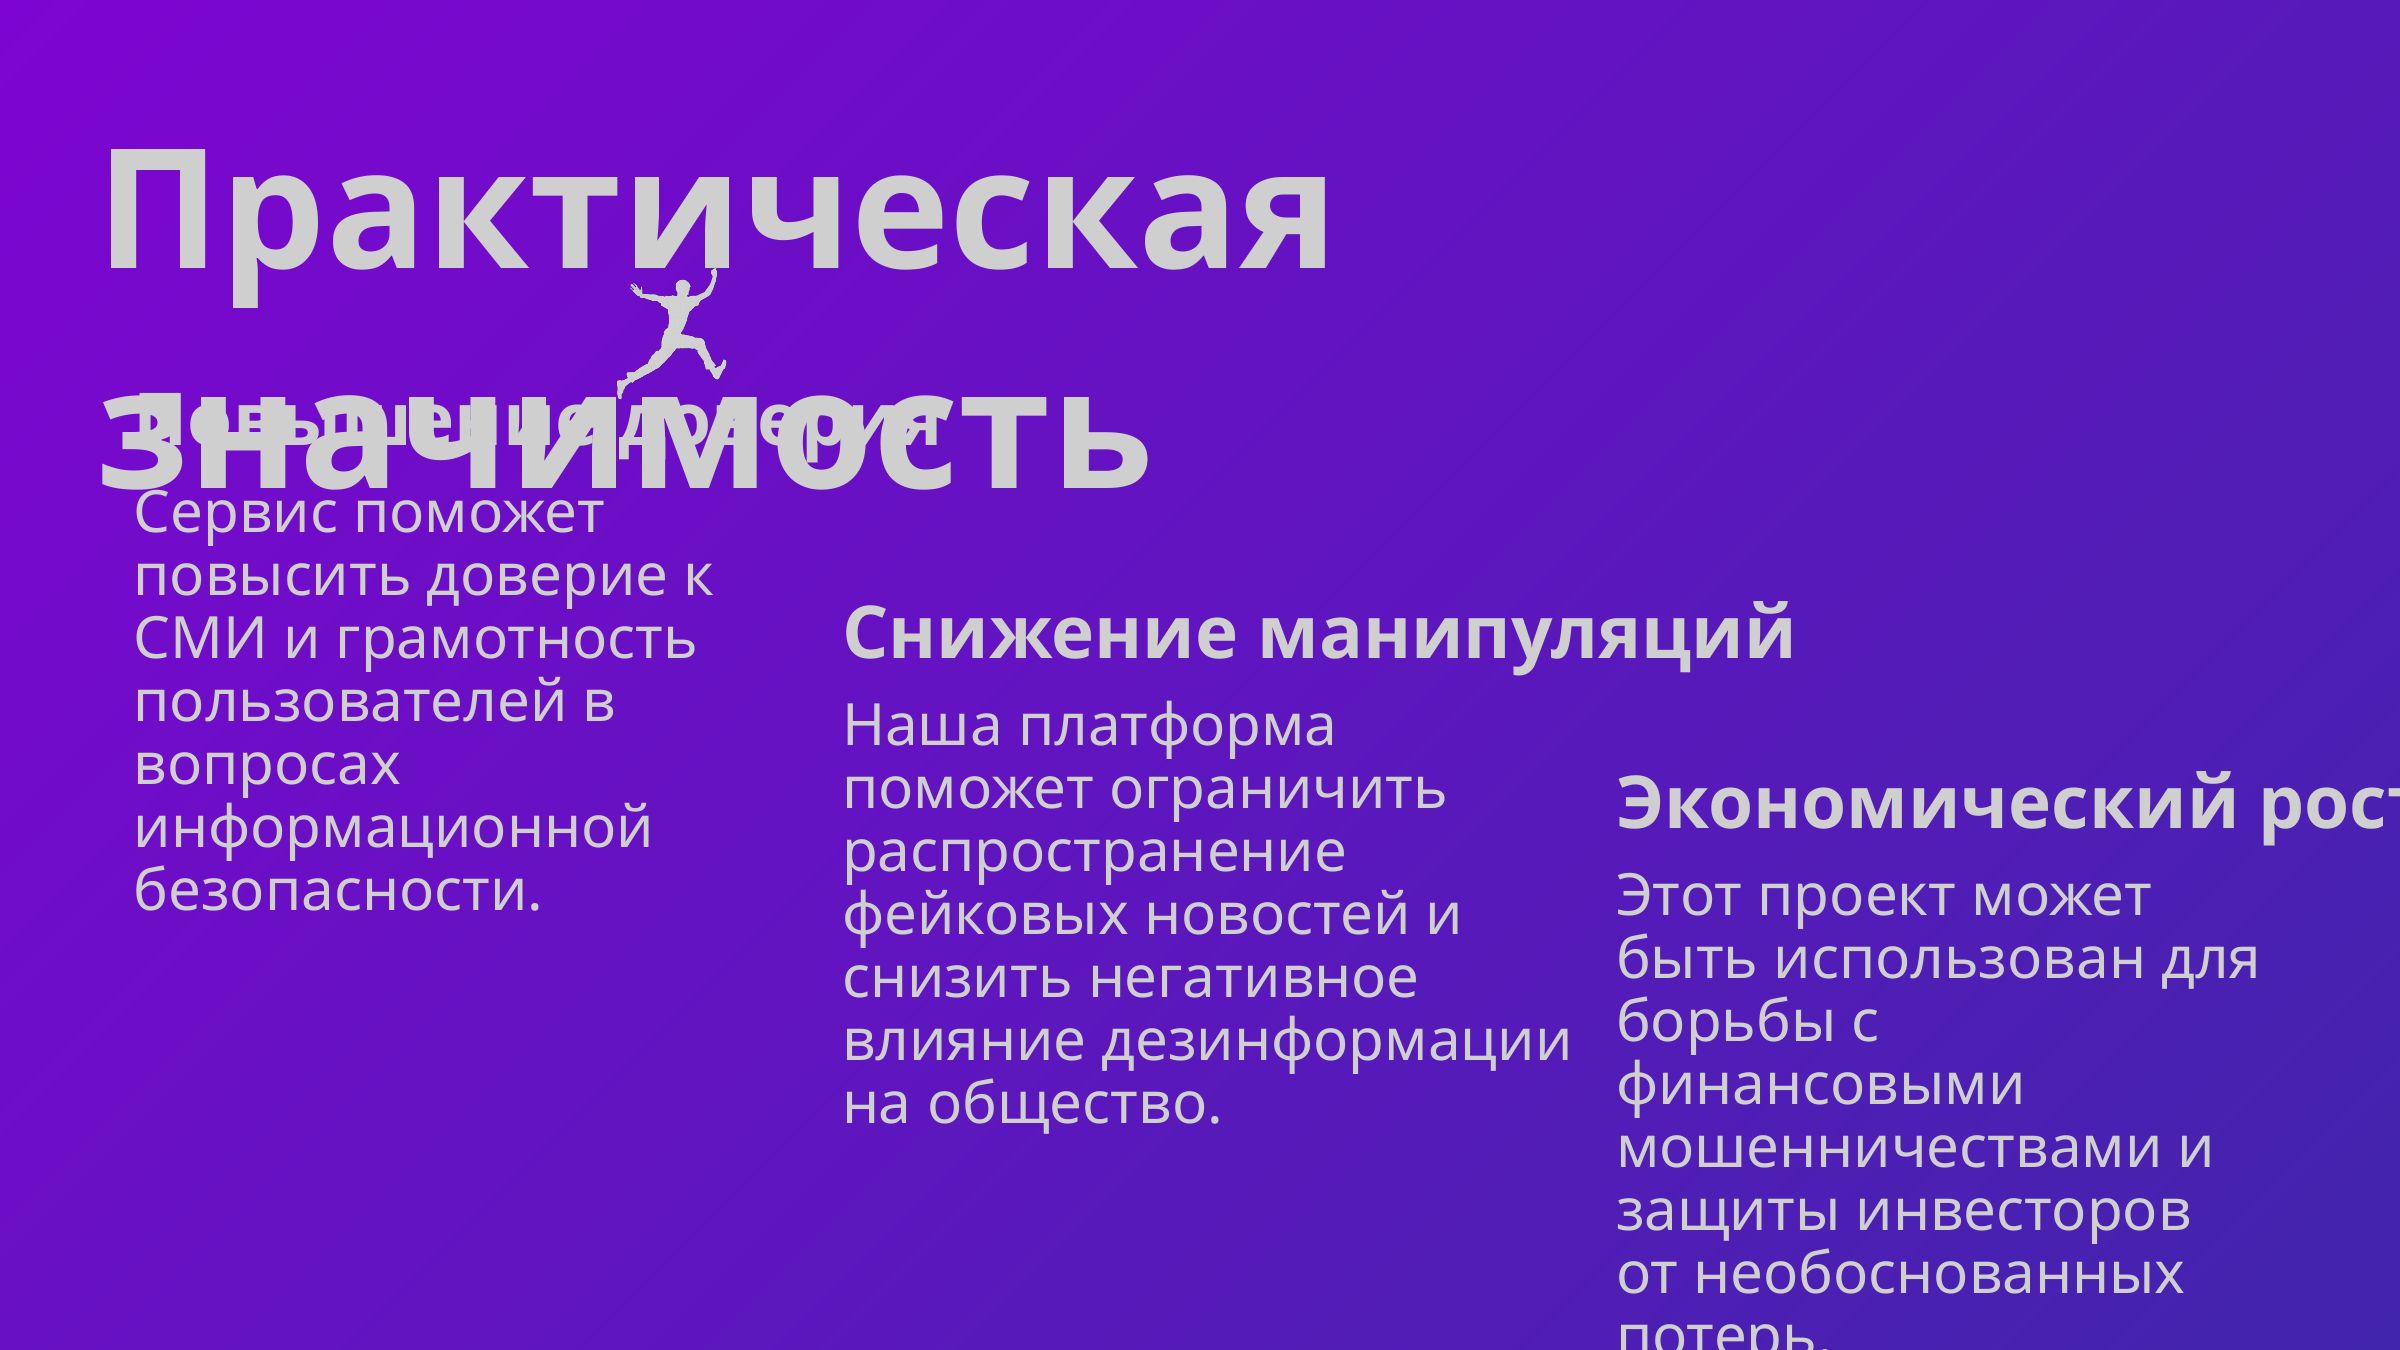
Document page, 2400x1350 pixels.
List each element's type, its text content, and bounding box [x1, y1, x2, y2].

text_box Повышение доверия [133, 415, 784, 482]
text_box Снижение манипуляций [842, 628, 1602, 675]
text_box Практическая значимость [96, 82, 2379, 482]
text_box Этот проект может быть использован для борьбы с финансовыми мошенничествами и защиты инвесторов от необоснованных потерь. [1616, 865, 2267, 1350]
text_box Сервис поможет повысить доверие к СМИ и грамотность пользователей в вопросах информационной безопасности. [133, 482, 799, 935]
text_box Экономический рост [1616, 798, 2310, 866]
picture [493, 233, 912, 406]
text_box Наша платформа поможет ограничить распространение фейковых новостей и снизить негативное влияние дезинформации на общество. [842, 695, 1602, 1028]
